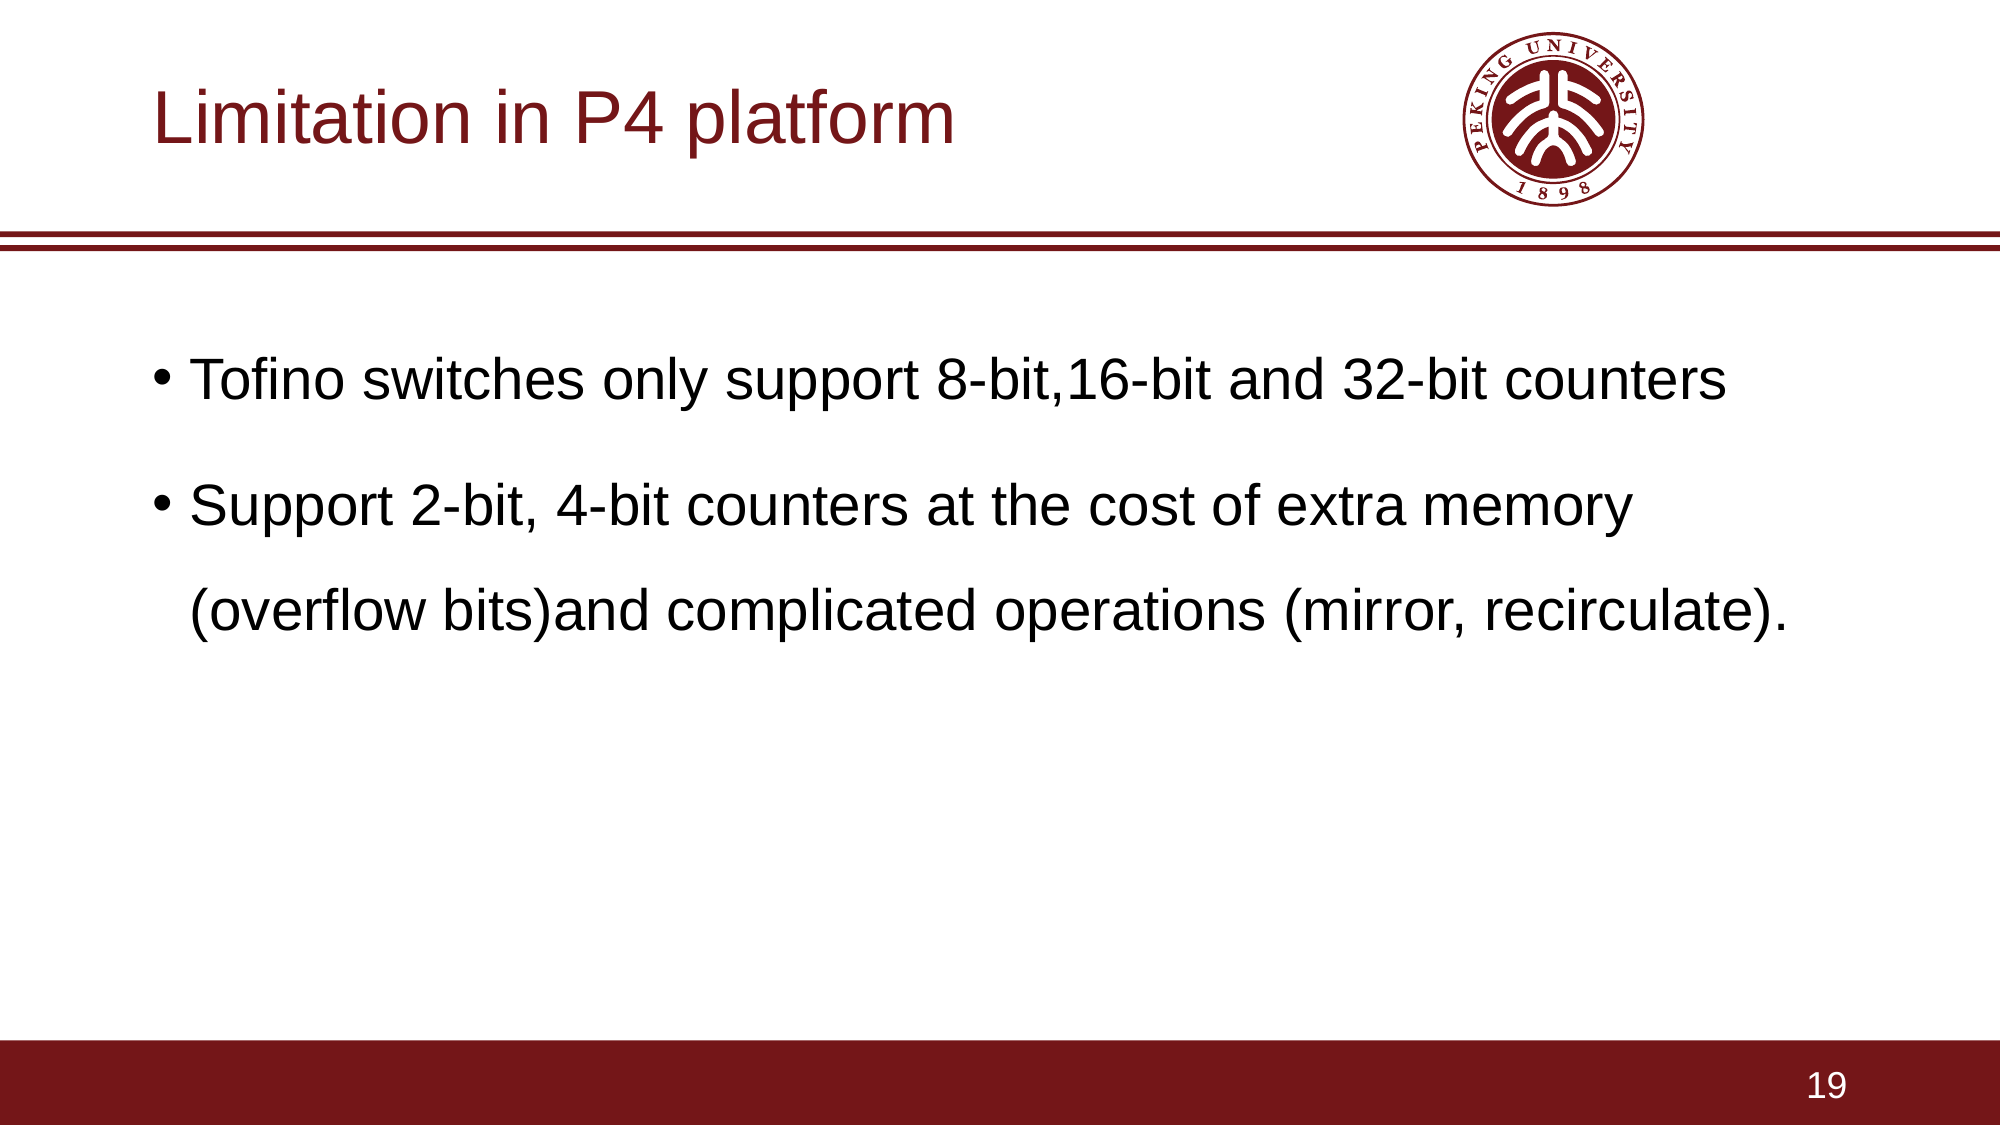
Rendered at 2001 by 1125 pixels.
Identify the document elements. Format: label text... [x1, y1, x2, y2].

list Tofino switches only support 8-bit,16-bit and 32-bit counters Support 2-bit, 4-bit counters at the cost of extra memory (overflow bits)and complicated operations (mirror, recirculate). [137, 299, 1863, 1014]
title Limitation in P4 platform [137, 32, 1413, 207]
slide_number 19 [1412, 1053, 1863, 1114]
